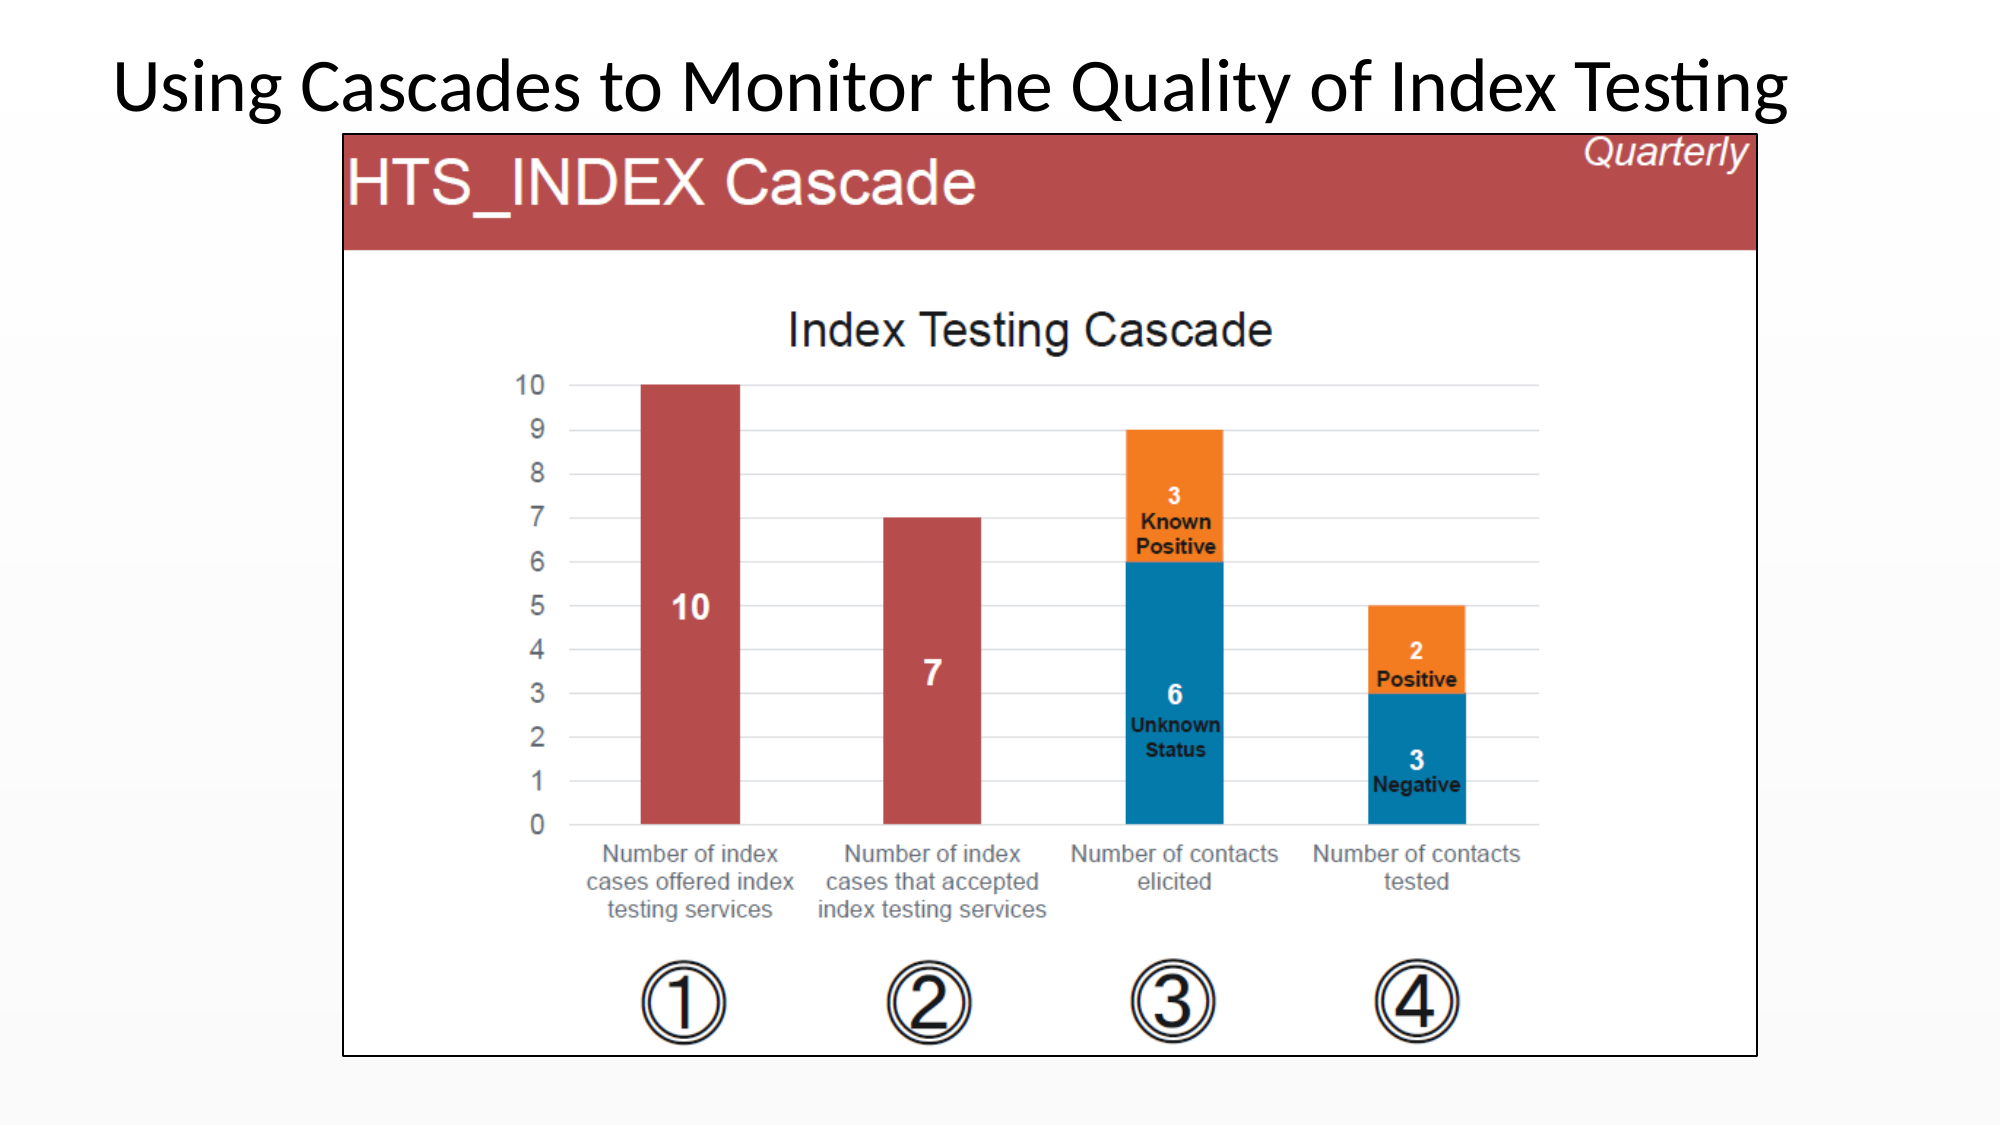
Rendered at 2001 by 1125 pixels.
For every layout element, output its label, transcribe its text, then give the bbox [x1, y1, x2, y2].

picture [343, 135, 1757, 1055]
title Using Cascades to Monitor the Quality of Index Testing [97, 34, 1865, 140]
